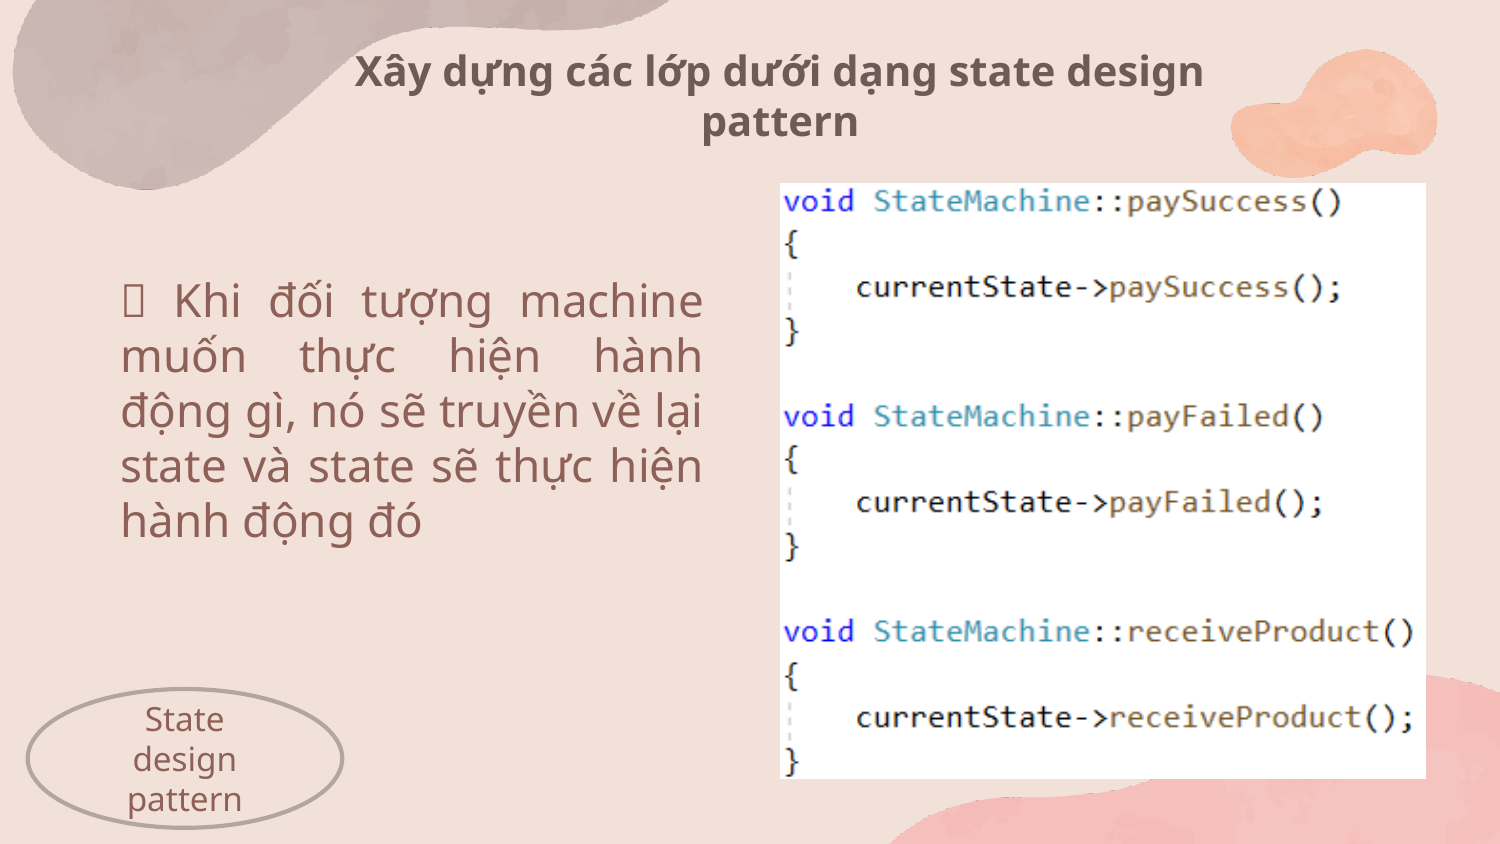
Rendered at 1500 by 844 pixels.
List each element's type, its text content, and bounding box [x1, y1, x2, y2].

text_box State design pattern [25, 686, 345, 830]
subtitle  Khi đối tượng machine muốn thực hiện hành động gì, nó sẽ truyền về lại state và state sẽ thực hiện hành động đó [105, 257, 720, 561]
picture [0, 0, 1500, 844]
title Xây dựng các lớp dưới dạng state design pattern [319, 51, 1242, 139]
